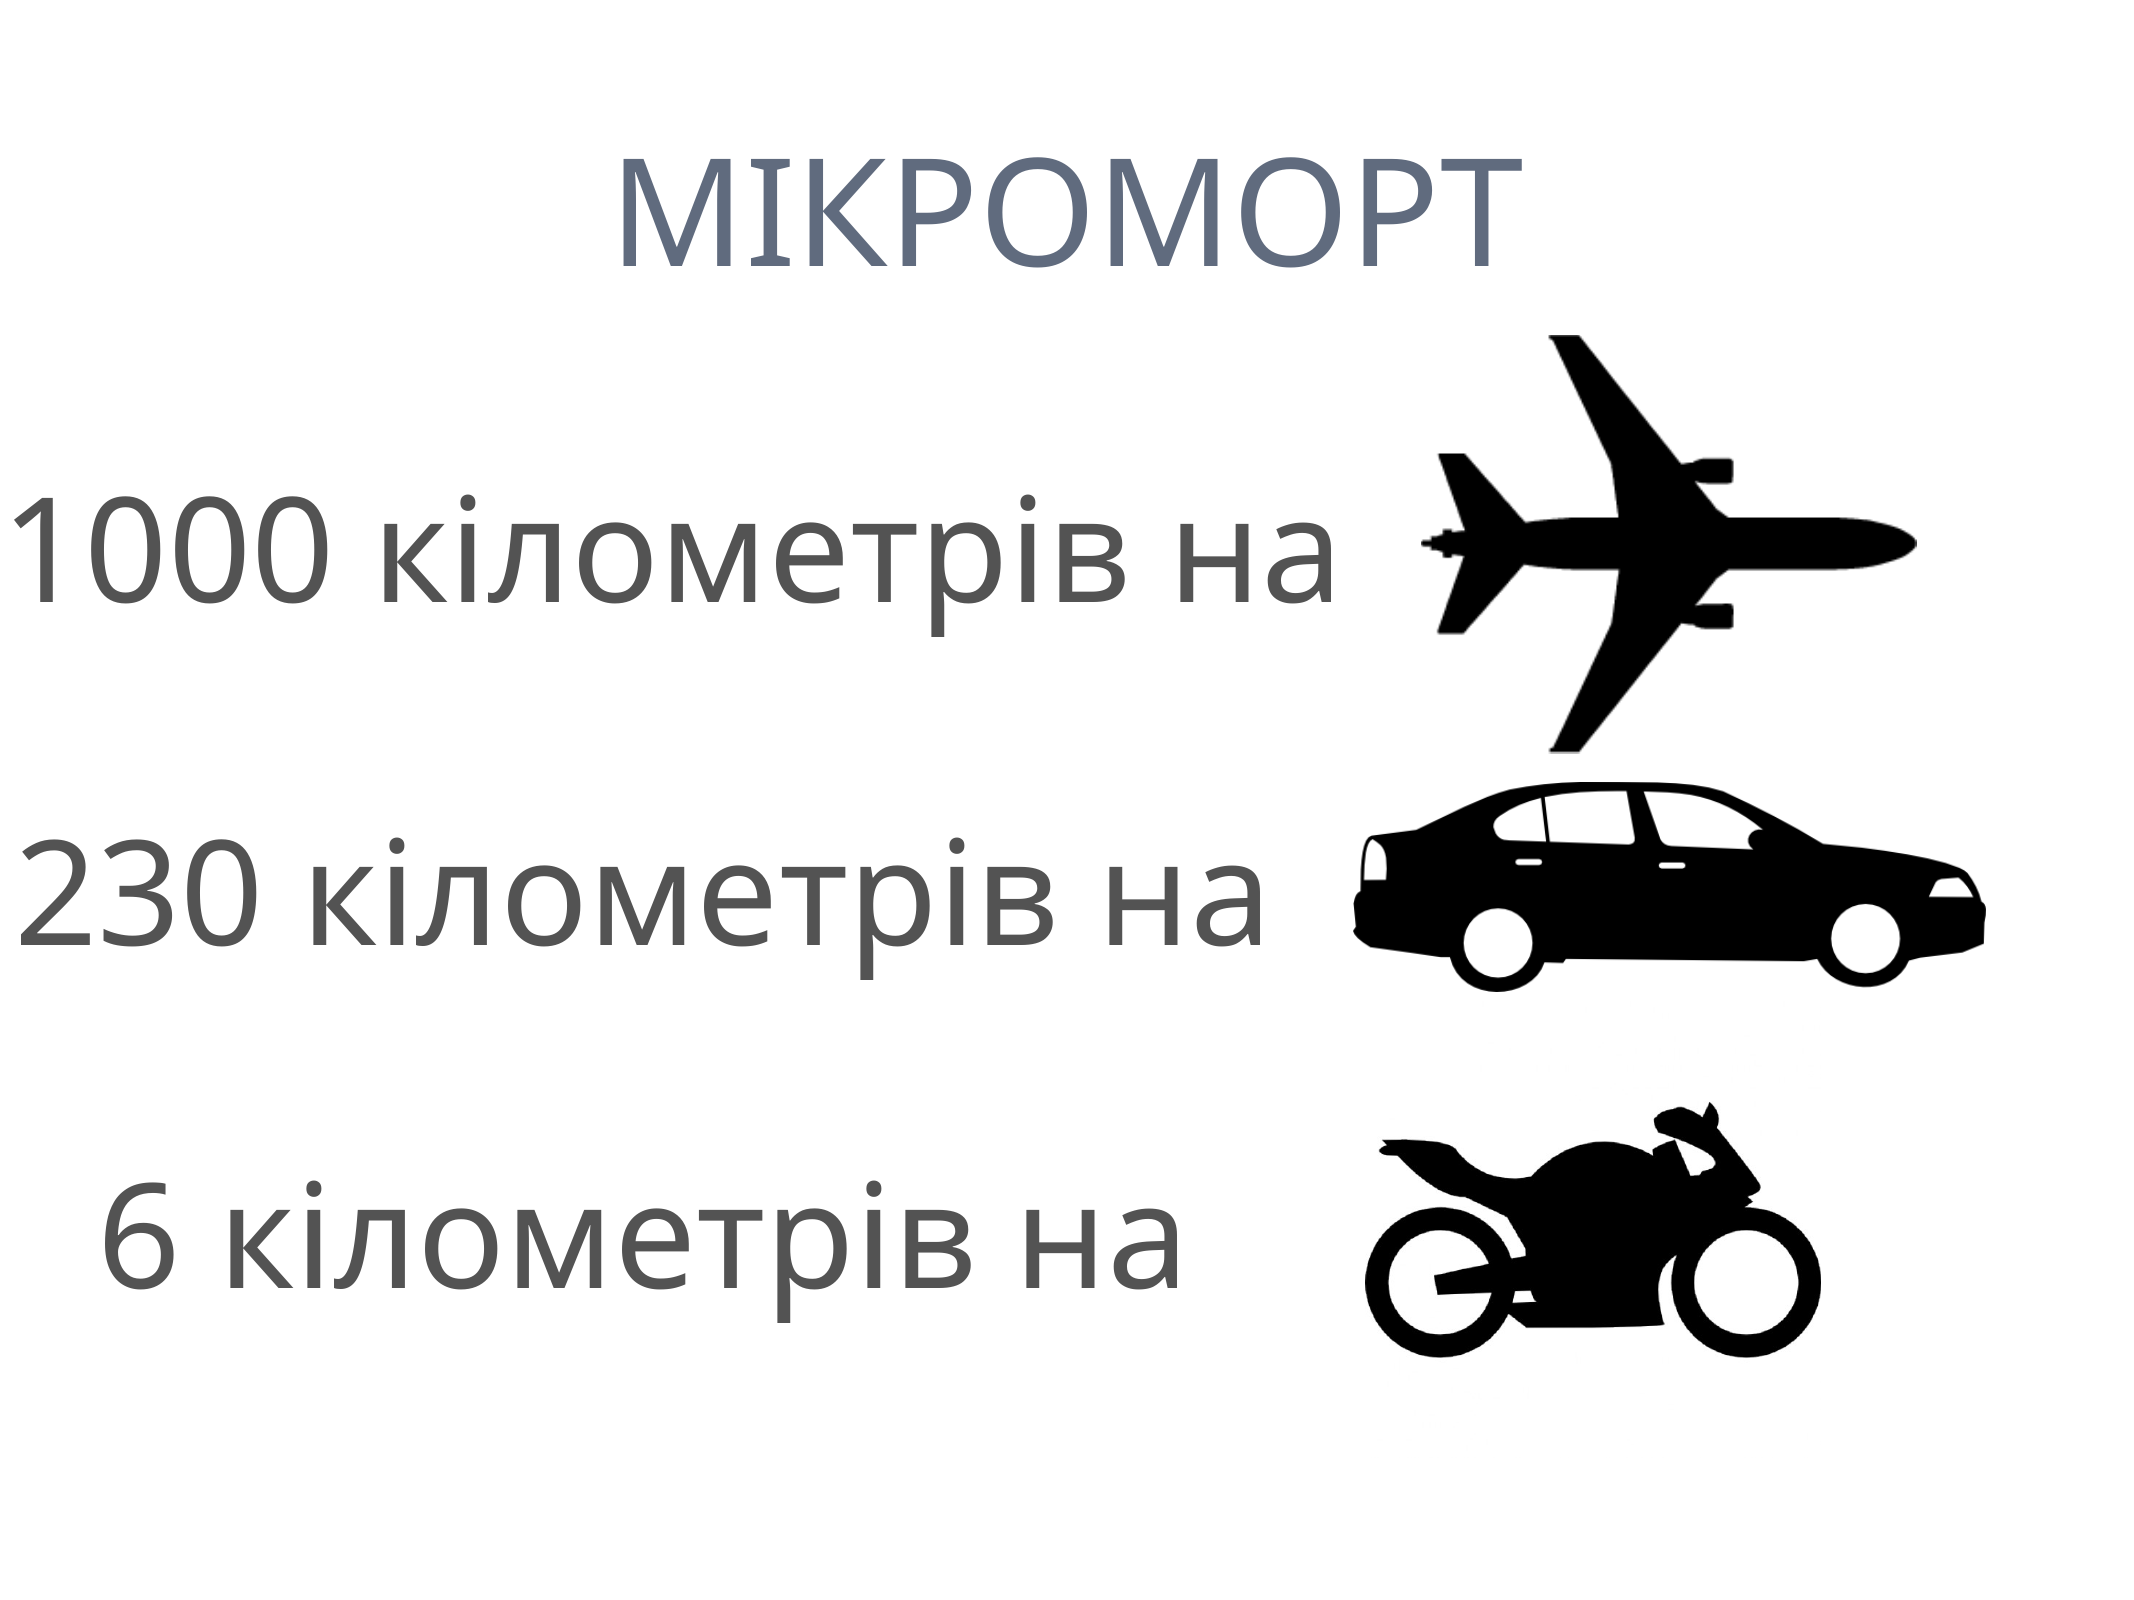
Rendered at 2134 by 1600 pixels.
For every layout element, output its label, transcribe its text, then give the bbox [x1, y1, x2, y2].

picture [1364, 1001, 1822, 1458]
text_box 6 кілометрів на [89, 1133, 1199, 1326]
text_box 1000 кілометрів на [0, 448, 1353, 641]
text_box 230 кілометрів на [5, 791, 1282, 983]
title Мікроморт [57, 5, 2076, 407]
picture [1352, 782, 1986, 992]
picture [1421, 335, 1917, 754]
